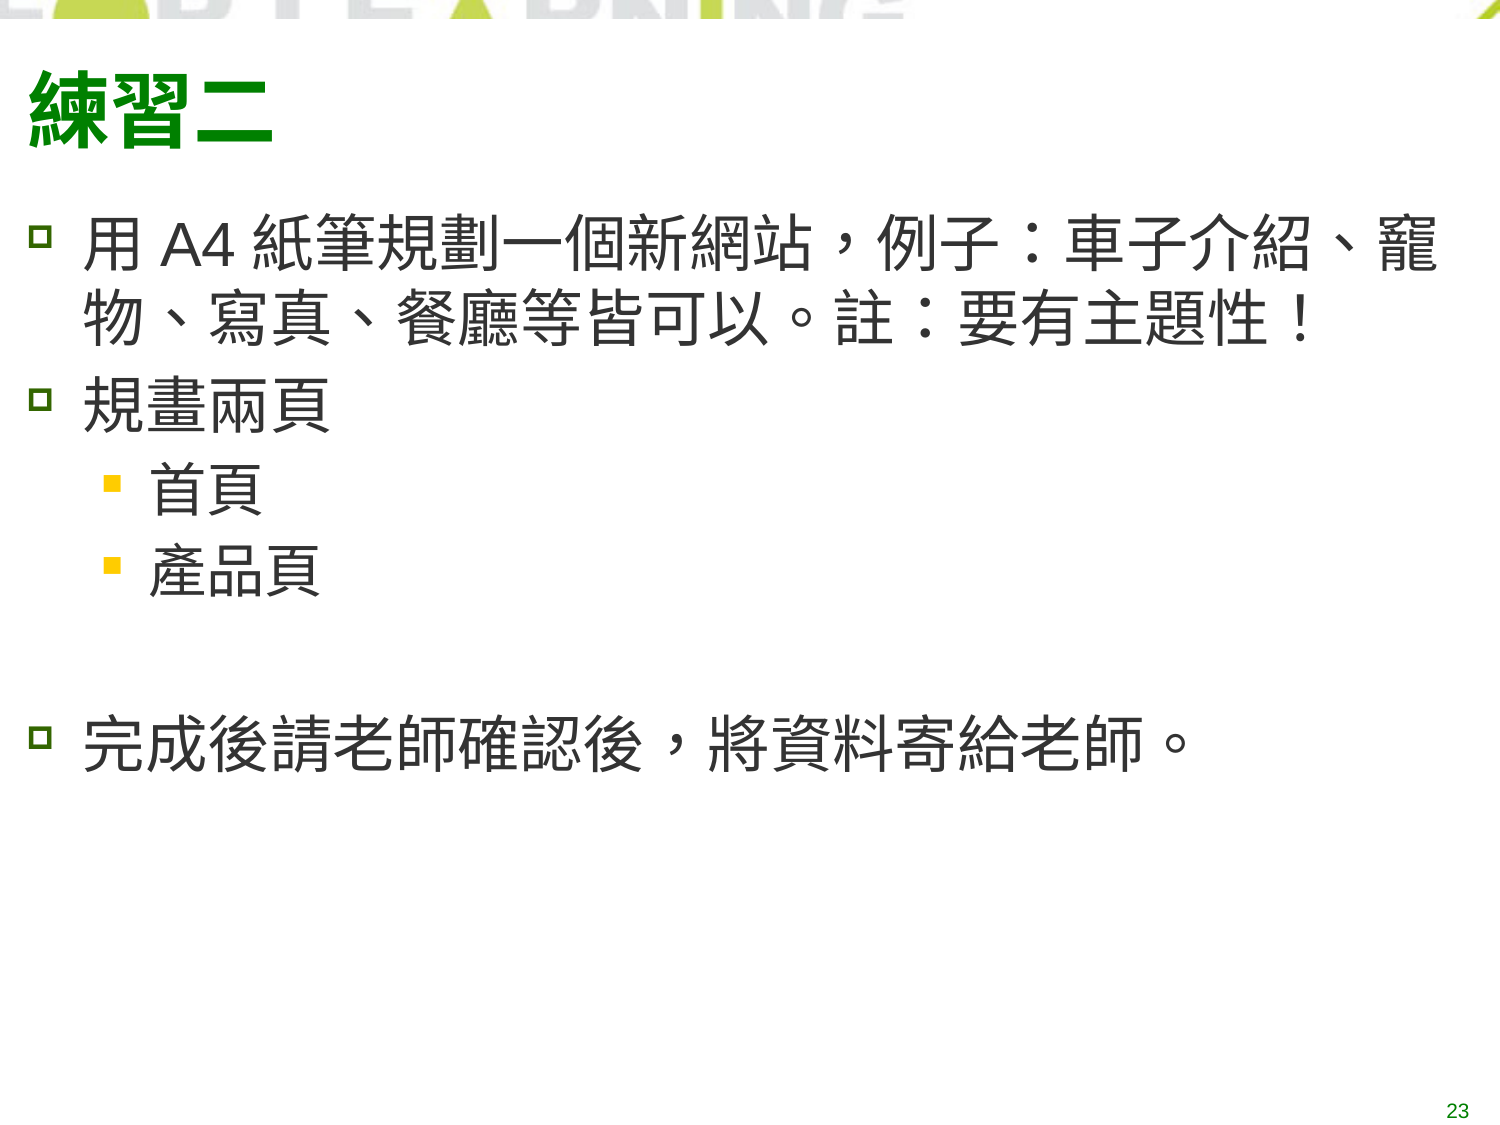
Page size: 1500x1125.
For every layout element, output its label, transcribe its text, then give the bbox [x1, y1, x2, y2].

picture [0, 0, 1500, 19]
list 用A4紙筆規劃一個新網站，例子：車子介紹、竉物、寫真、餐廳等皆可以。註：要有主題性！ 規畫兩頁 首頁 產品頁 完成後請老師確認後，將資料寄給老師。 [11, 196, 1483, 1095]
slide_number 23 [1422, 1089, 1494, 1125]
title 練習二 [11, 18, 1495, 197]
